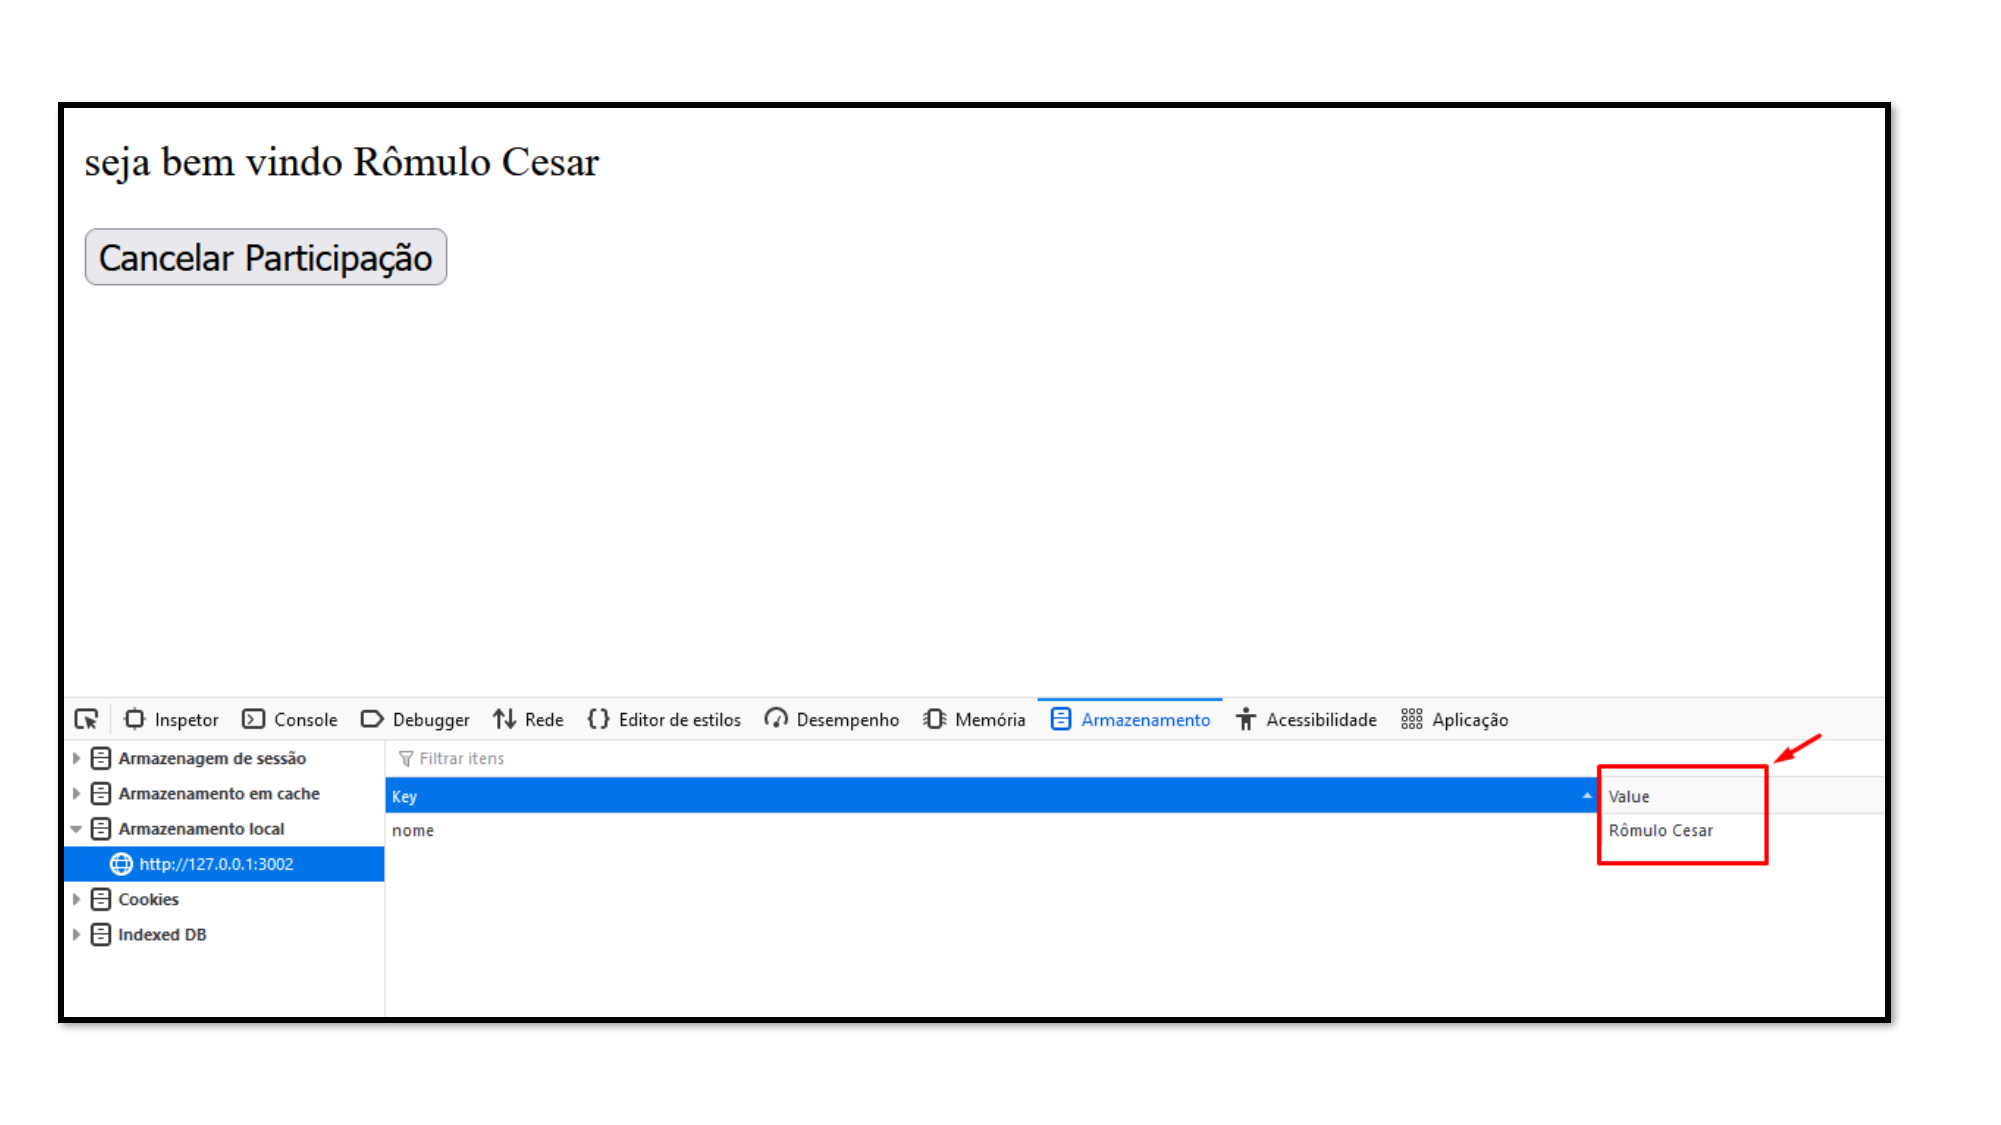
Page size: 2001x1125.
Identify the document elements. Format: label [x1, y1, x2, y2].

picture [63, 108, 1885, 1017]
